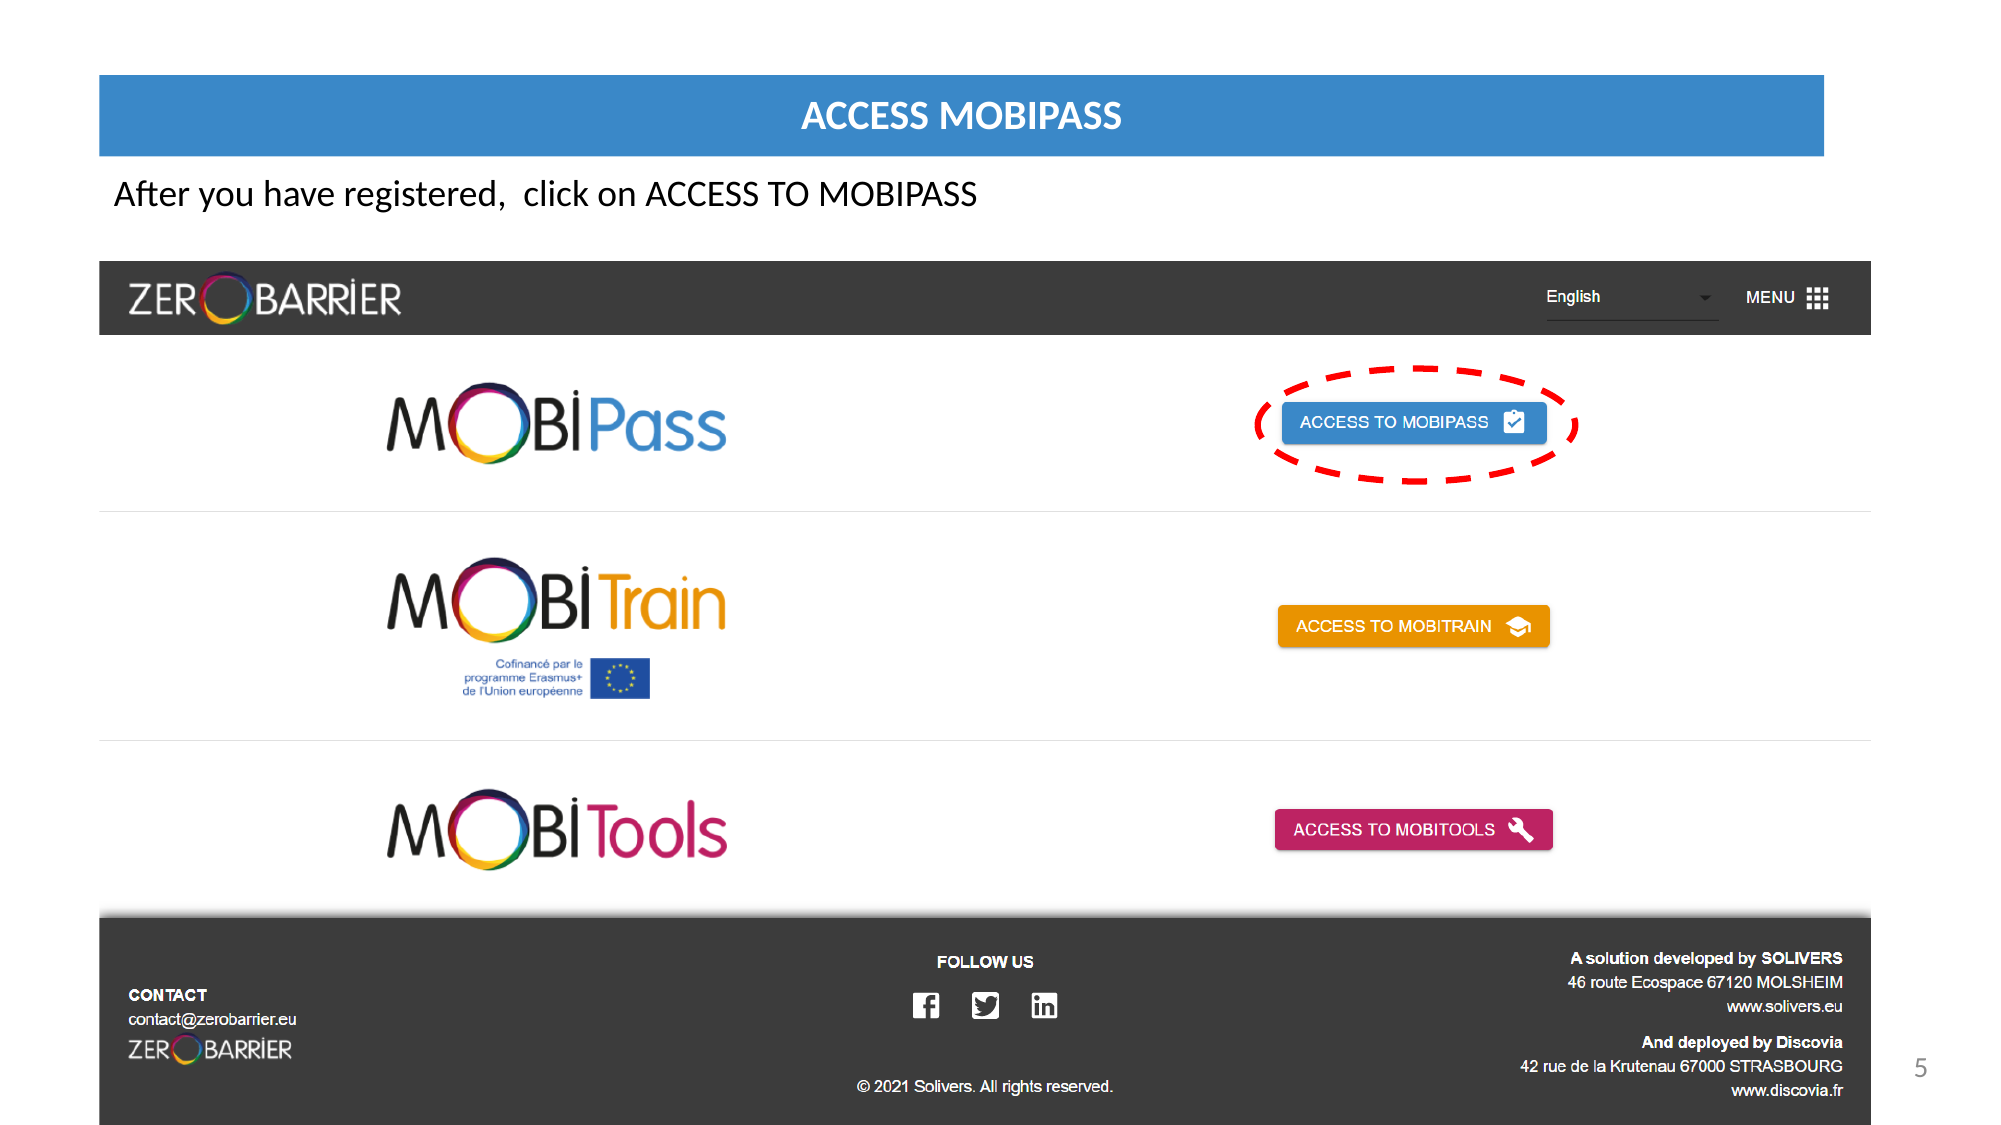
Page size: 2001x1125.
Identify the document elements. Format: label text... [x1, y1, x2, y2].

slide_number 5 [1871, 1035, 1980, 1096]
text_box After you have registered, click on ACCESS TO MOBIPASS [99, 161, 1099, 222]
picture [99, 261, 1871, 1125]
title ACCESS MOBIPASS [99, 75, 1825, 157]
